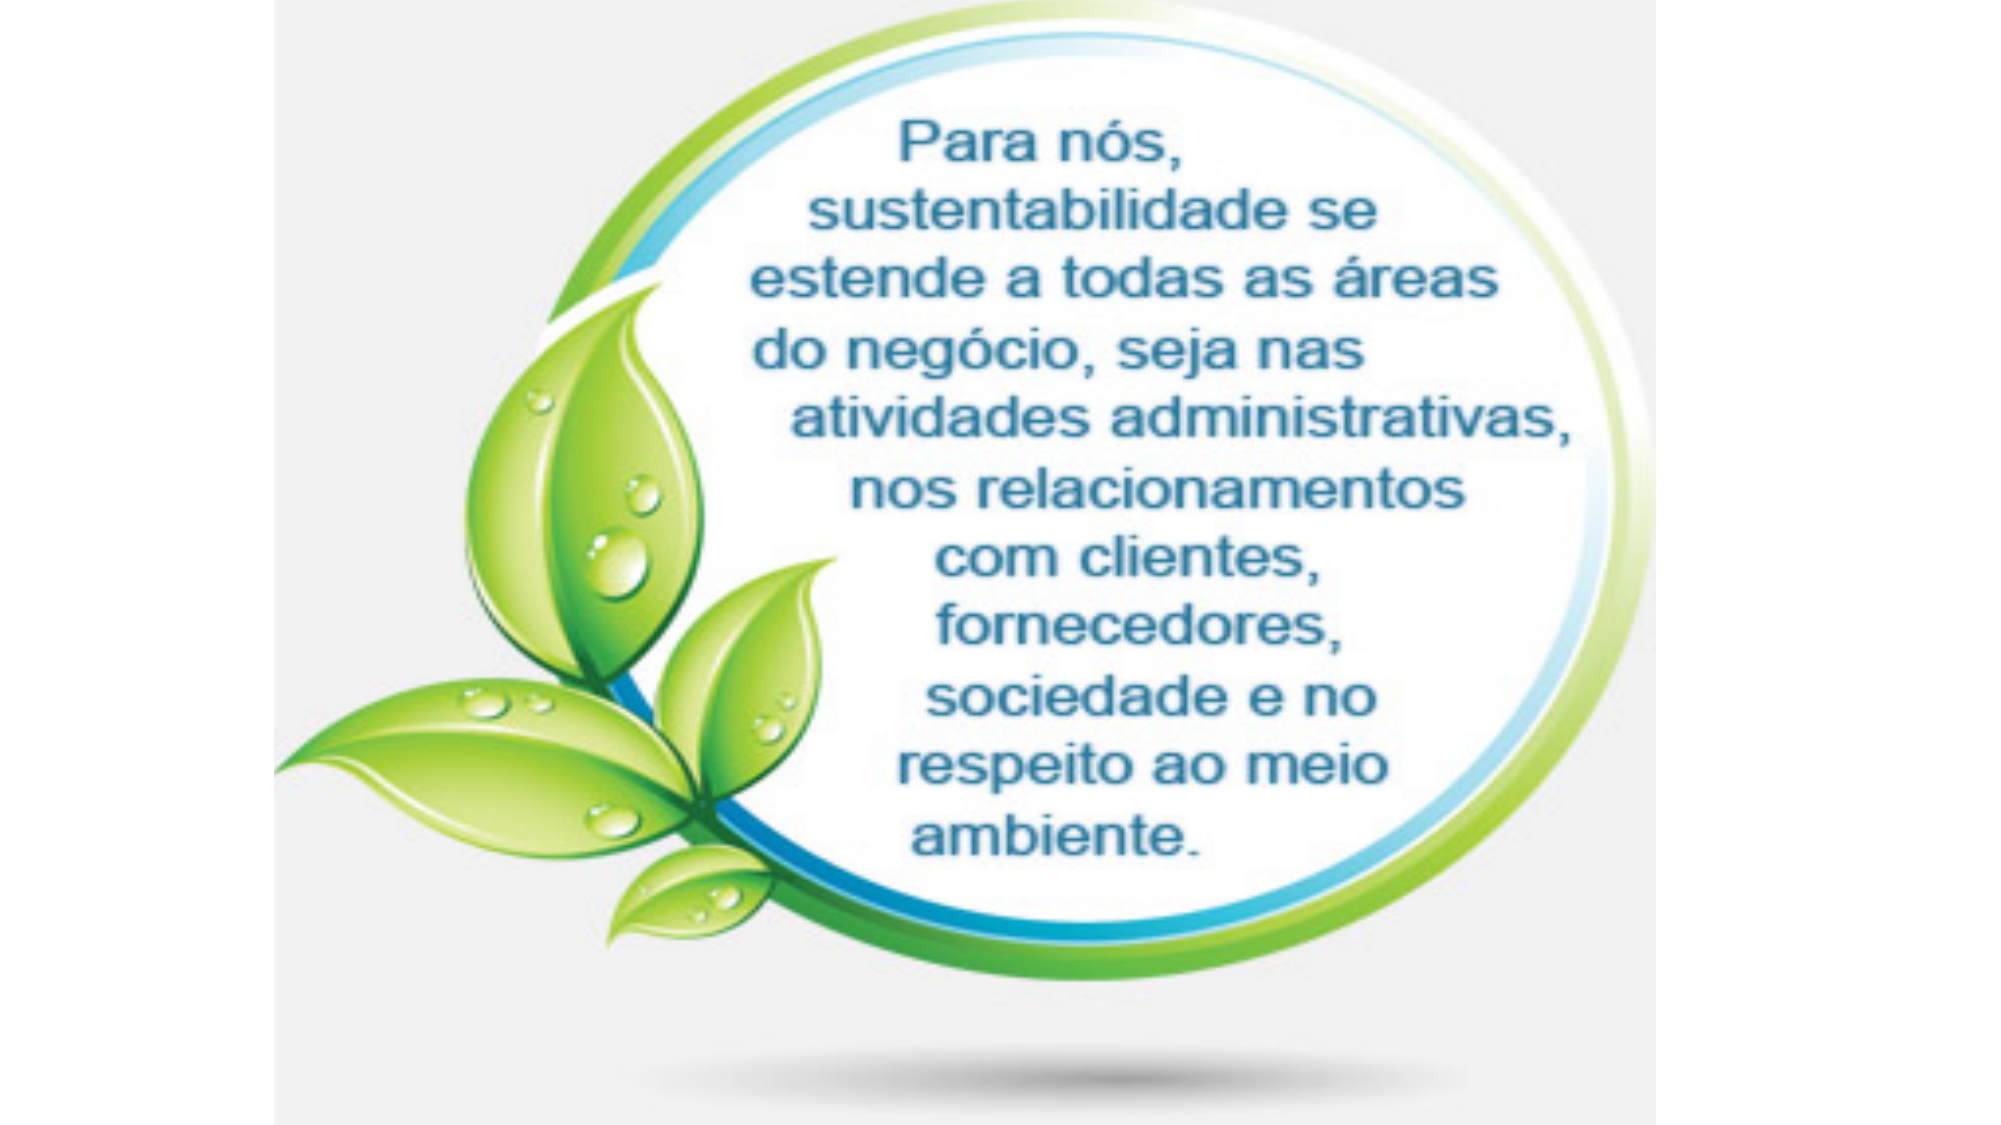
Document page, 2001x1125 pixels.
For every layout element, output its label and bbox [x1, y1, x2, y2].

picture [274, 0, 1656, 1125]
